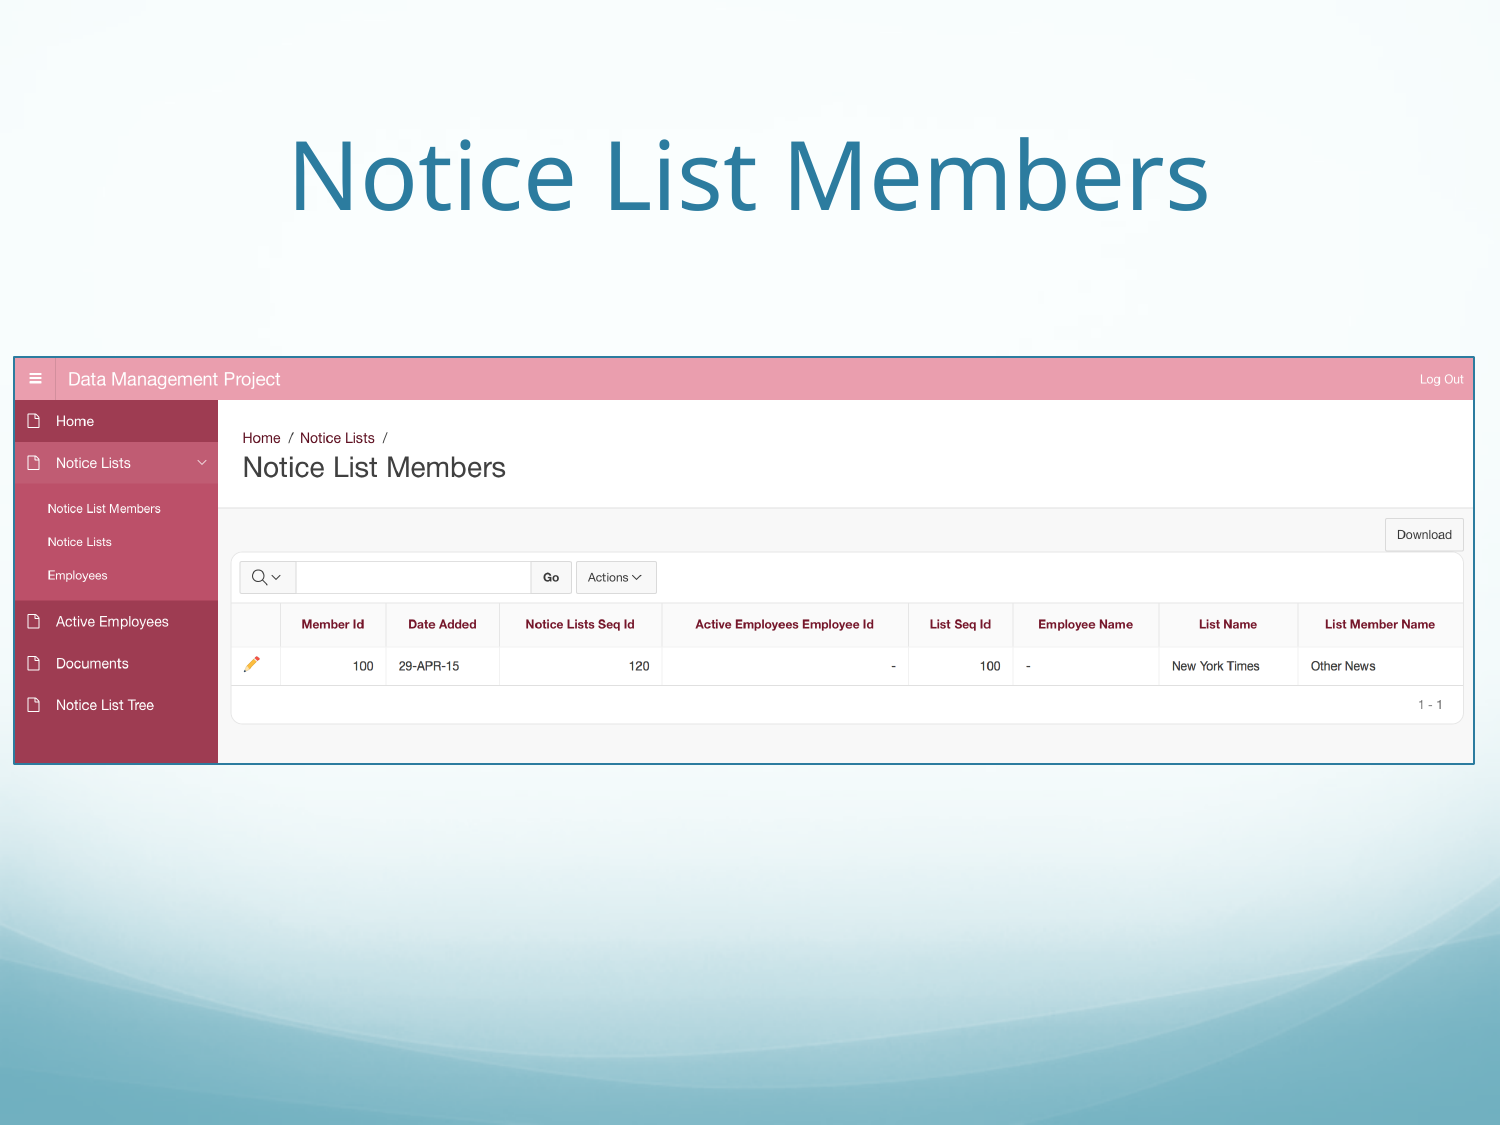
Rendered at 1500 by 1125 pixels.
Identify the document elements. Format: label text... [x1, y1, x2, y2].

picture [14, 357, 1474, 764]
title Notice List Members [90, 17, 1410, 237]
